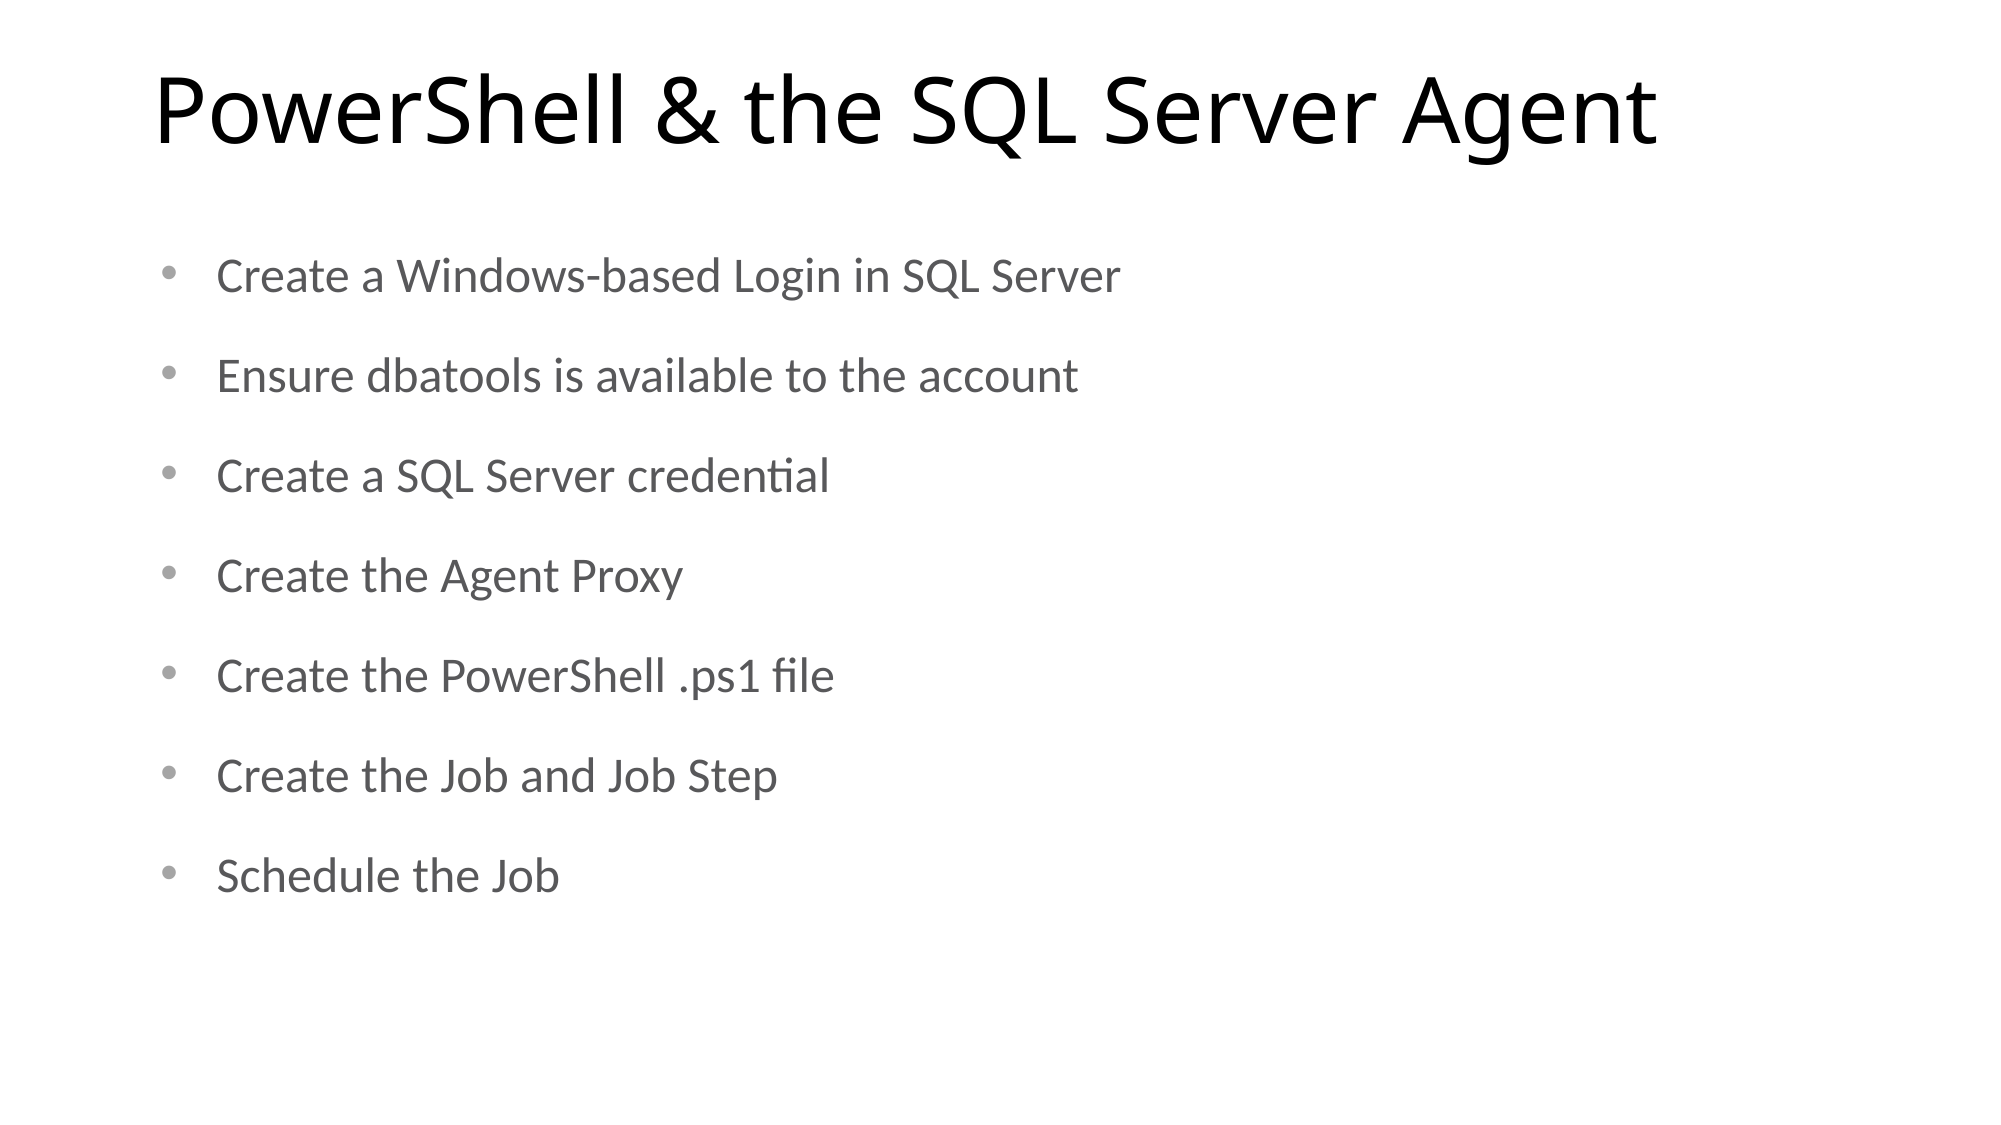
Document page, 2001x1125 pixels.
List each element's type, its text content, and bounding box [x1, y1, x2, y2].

text_box Create a Windows-based Login in SQL Server Ensure dbatools is available to the account Create a SQL Server credential Create the Agent Proxy Create the PowerShell .ps1 file Create the Job and Job Step Schedule the Job [97, 205, 1955, 1043]
title PowerShell & the SQL Server Agent [137, 59, 1863, 278]
